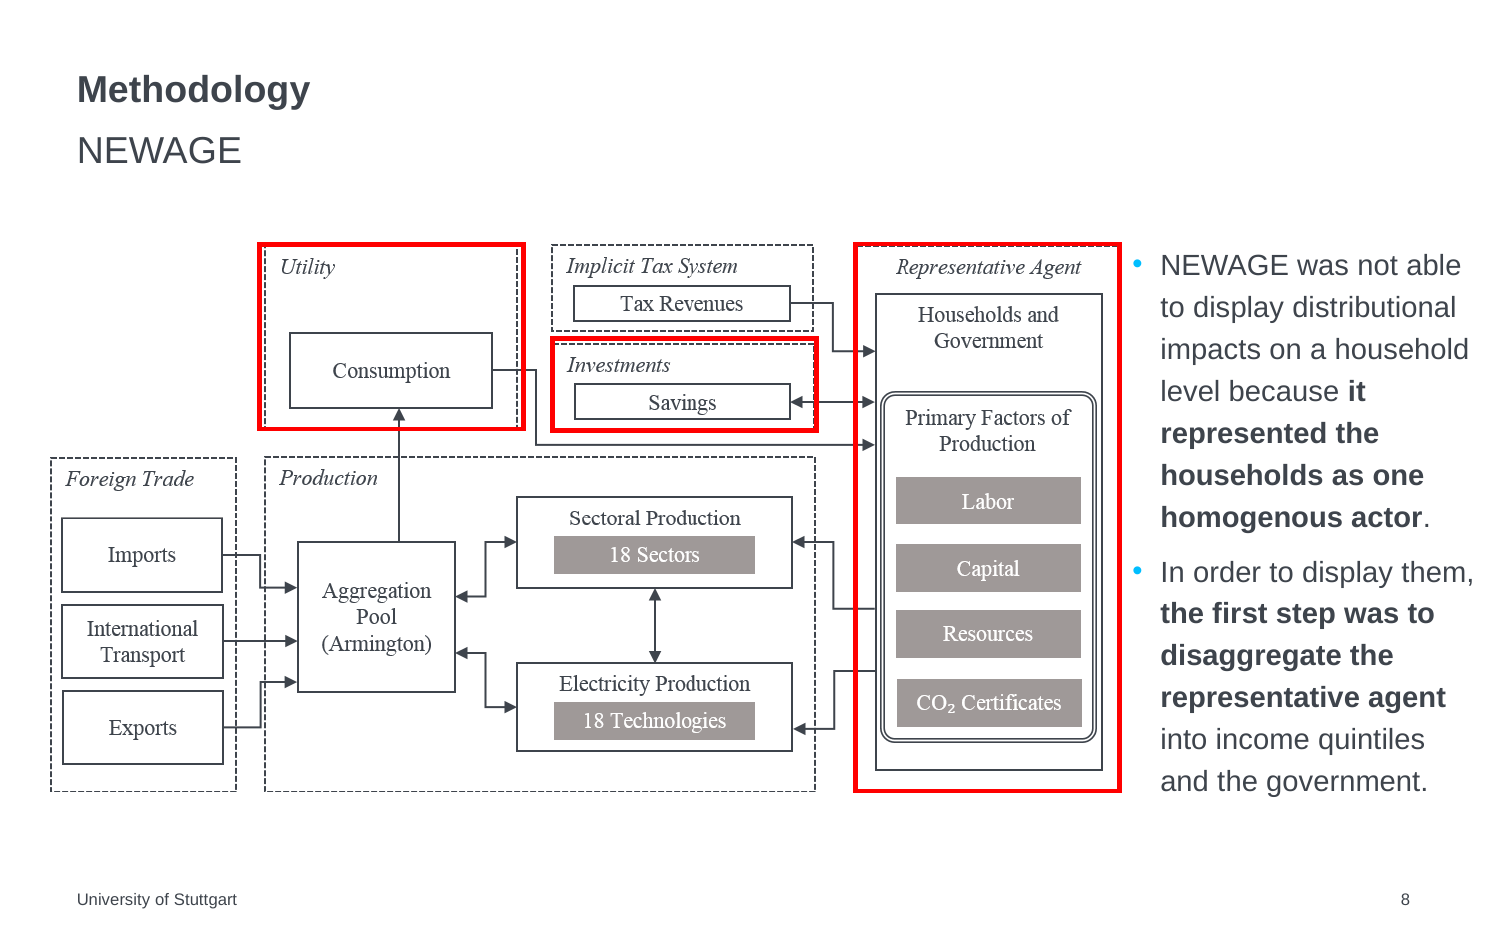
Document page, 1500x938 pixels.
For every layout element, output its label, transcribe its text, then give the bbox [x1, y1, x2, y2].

list NEWAGE [76, 117, 1424, 163]
title Methodology [76, 64, 1424, 111]
text_box In order to display them, the first step was to disaggregate the representative agent into income quintiles and the government. [1132, 545, 1480, 792]
text_box NEWAGE was not able to display distributional impacts on a household level because it represented the households as one homogenous actor. [1132, 239, 1480, 545]
picture [50, 244, 1120, 792]
footer University of Stuttgart [76, 888, 1072, 910]
slide_number 8 [1400, 888, 1438, 910]
